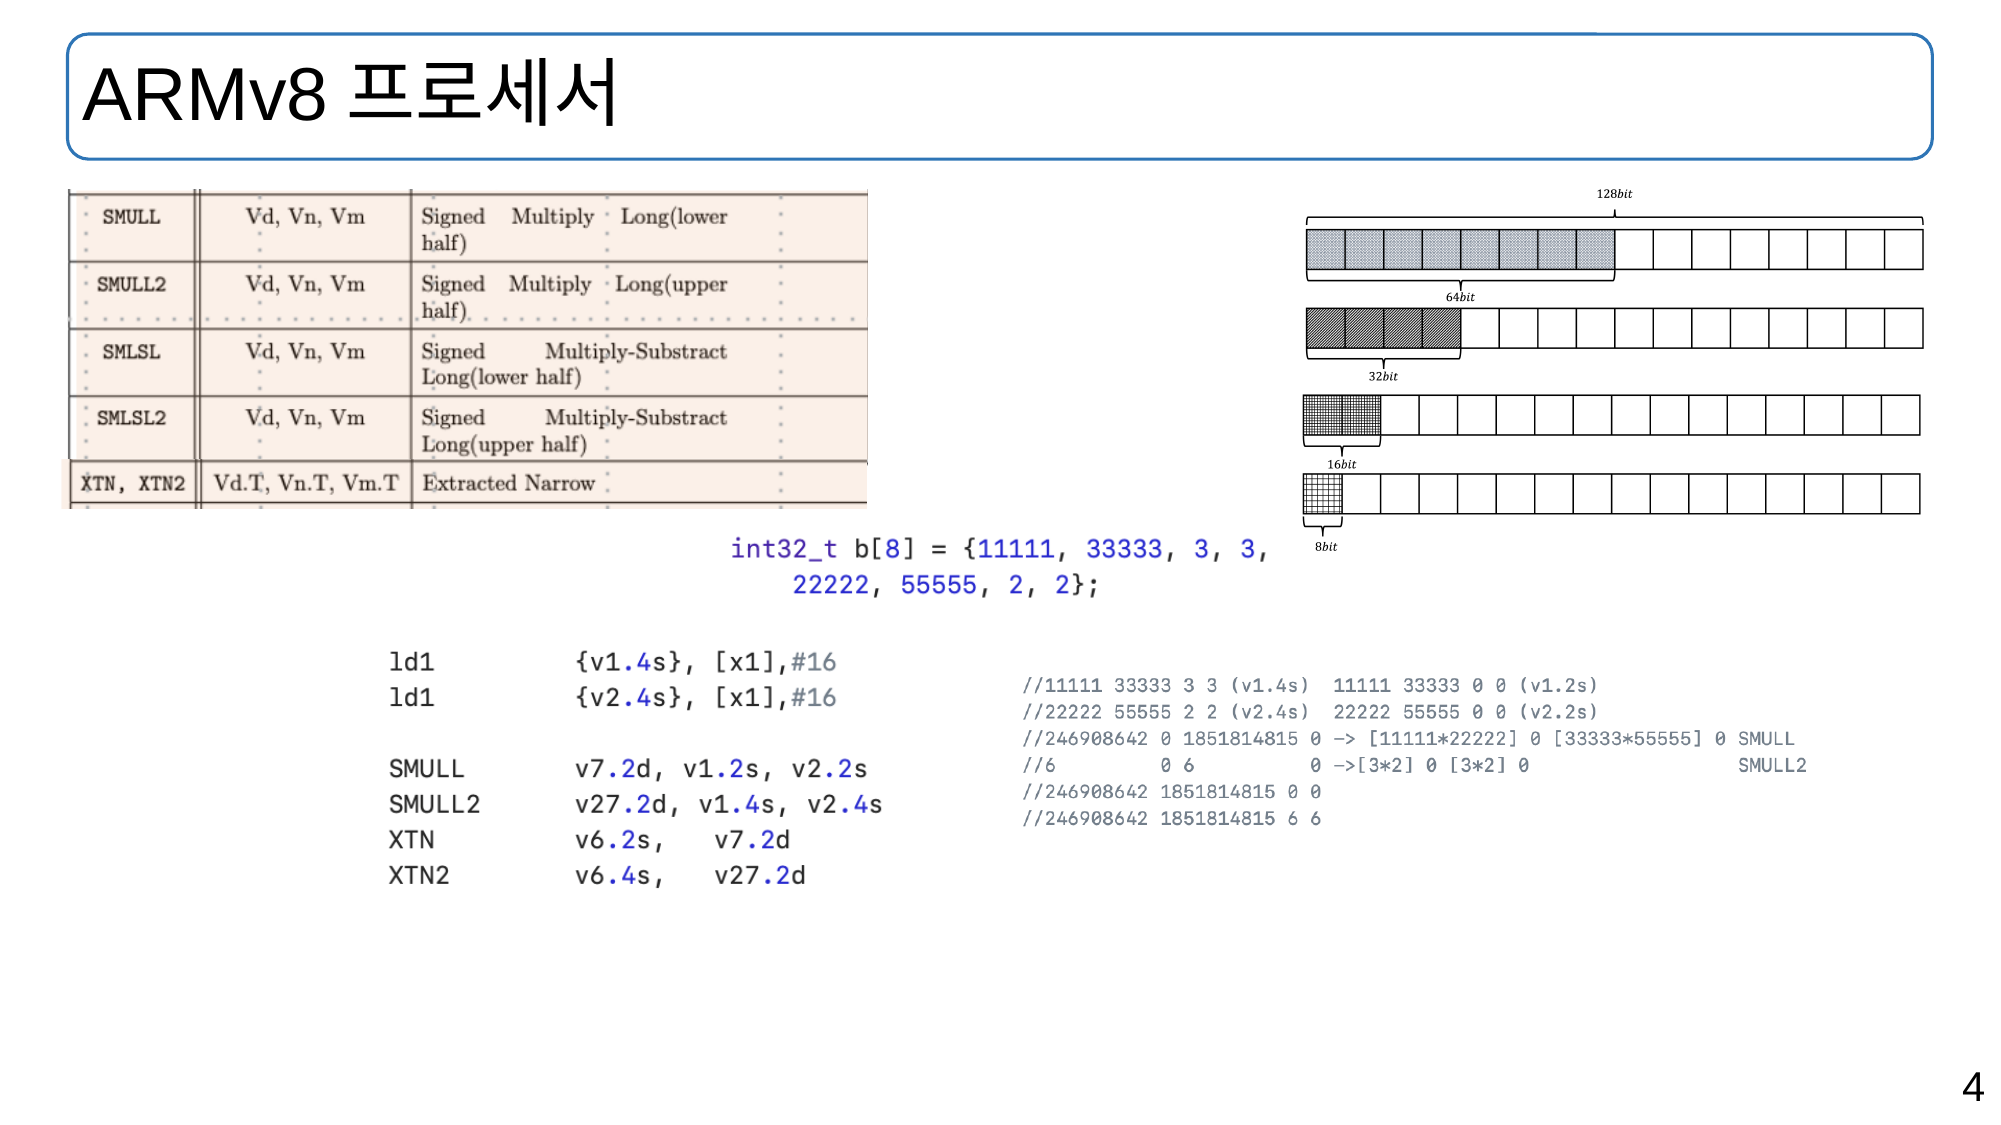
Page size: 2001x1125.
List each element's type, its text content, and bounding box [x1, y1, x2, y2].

picture [52, 189, 869, 509]
picture [1018, 668, 1814, 837]
title ARMv8프로세서 [67, 34, 1933, 160]
picture [1284, 183, 1924, 557]
picture [724, 528, 1275, 606]
picture [378, 635, 900, 909]
